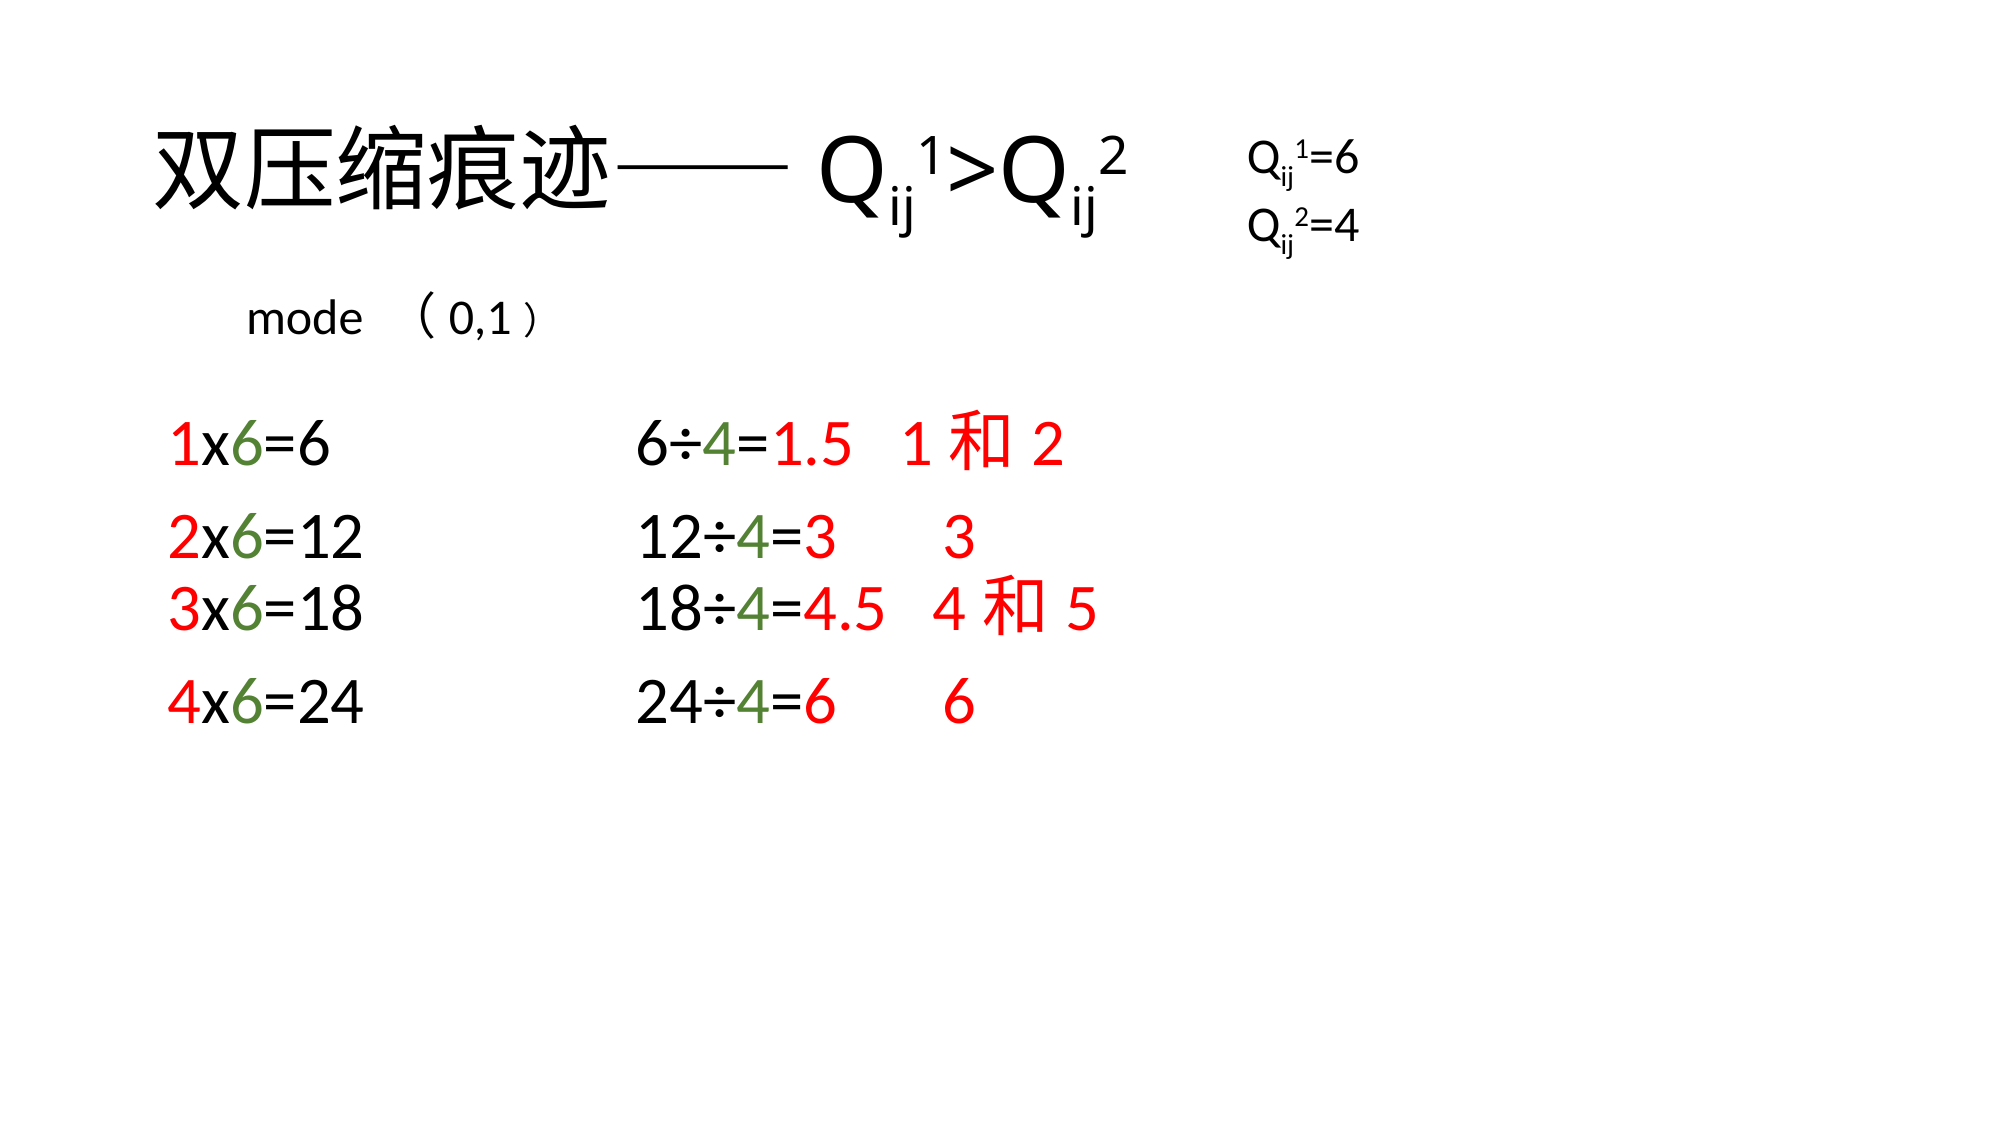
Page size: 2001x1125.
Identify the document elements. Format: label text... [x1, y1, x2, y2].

title 双压缩痕迹——Qij1>Qij2 [137, 59, 1863, 278]
text_box Qij1=6 Qij2=4 [1232, 116, 1375, 268]
list 1x6=6 2x6=12 3x6=18 4x6=24 [137, 299, 468, 1014]
text_box 6÷4=1.5 1和2 12÷4=3 3 18÷4=4.5 4和5 24÷4=6 6 [605, 299, 1251, 1014]
text_box mode （0,1） [231, 277, 577, 352]
